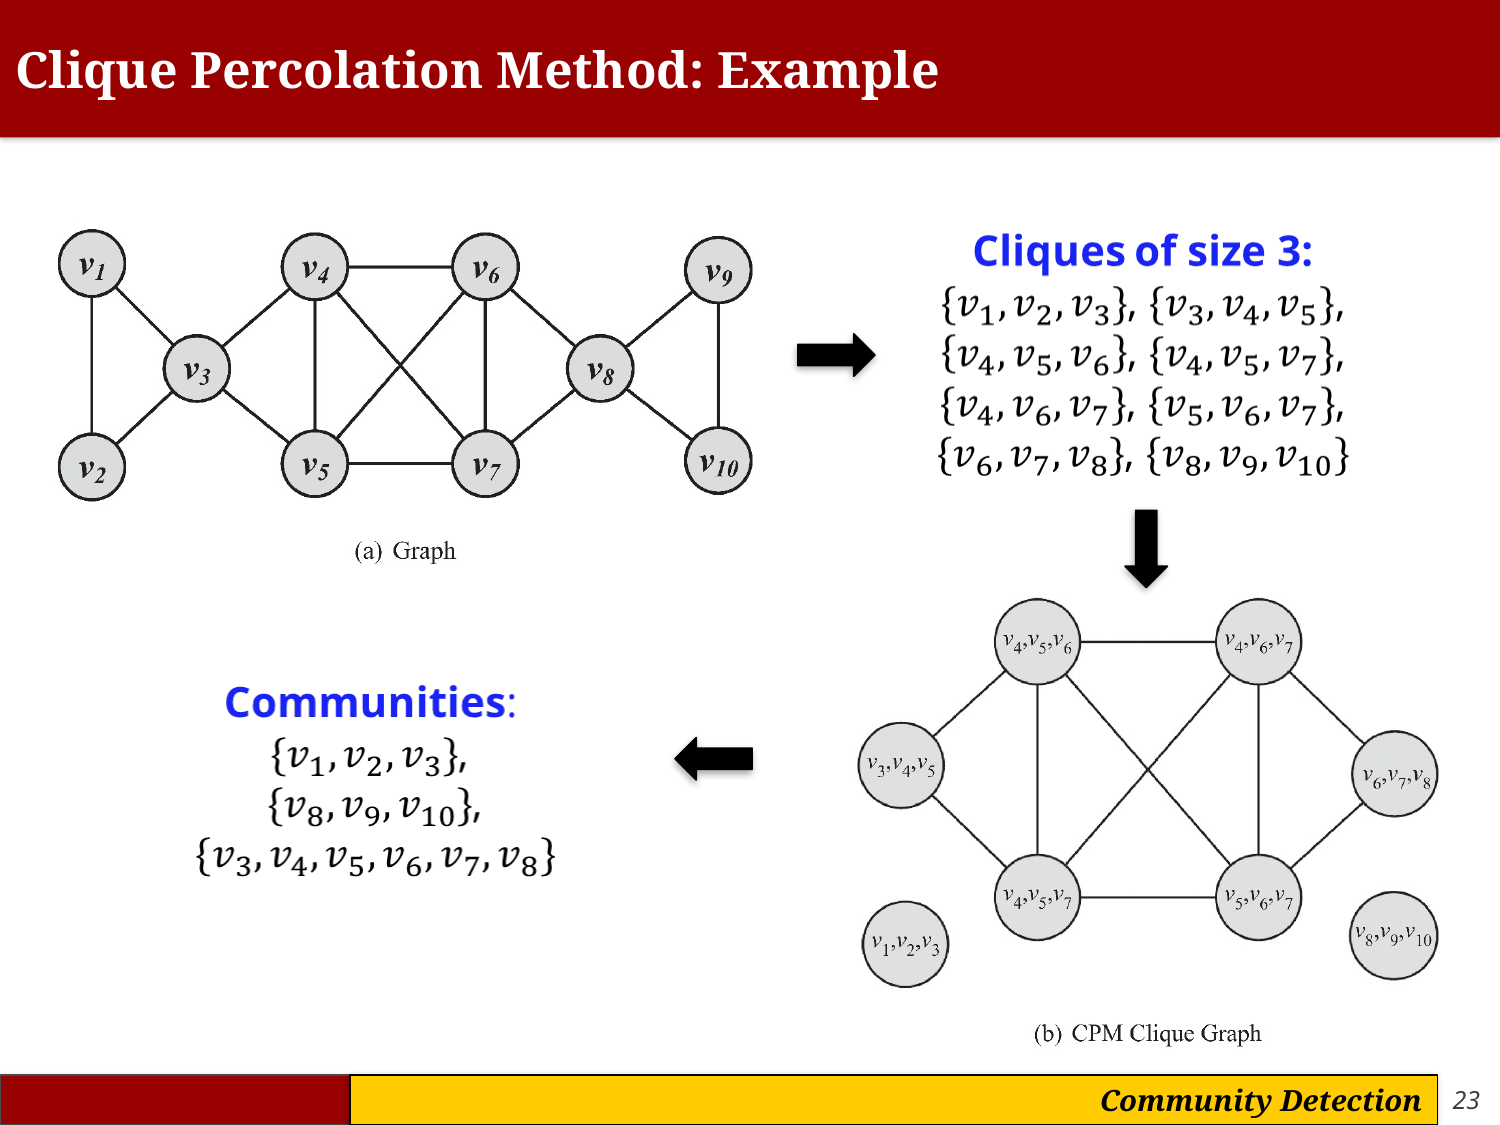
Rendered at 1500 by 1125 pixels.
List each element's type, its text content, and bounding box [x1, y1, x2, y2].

text_box [797, 333, 875, 377]
title Clique Percolation Method: Example [0, 0, 1500, 138]
text_box [875, 219, 1411, 488]
text_box [178, 670, 583, 888]
picture [805, 572, 1488, 1055]
text_box [1125, 510, 1168, 571]
text_box [675, 737, 753, 781]
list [49, 222, 760, 598]
